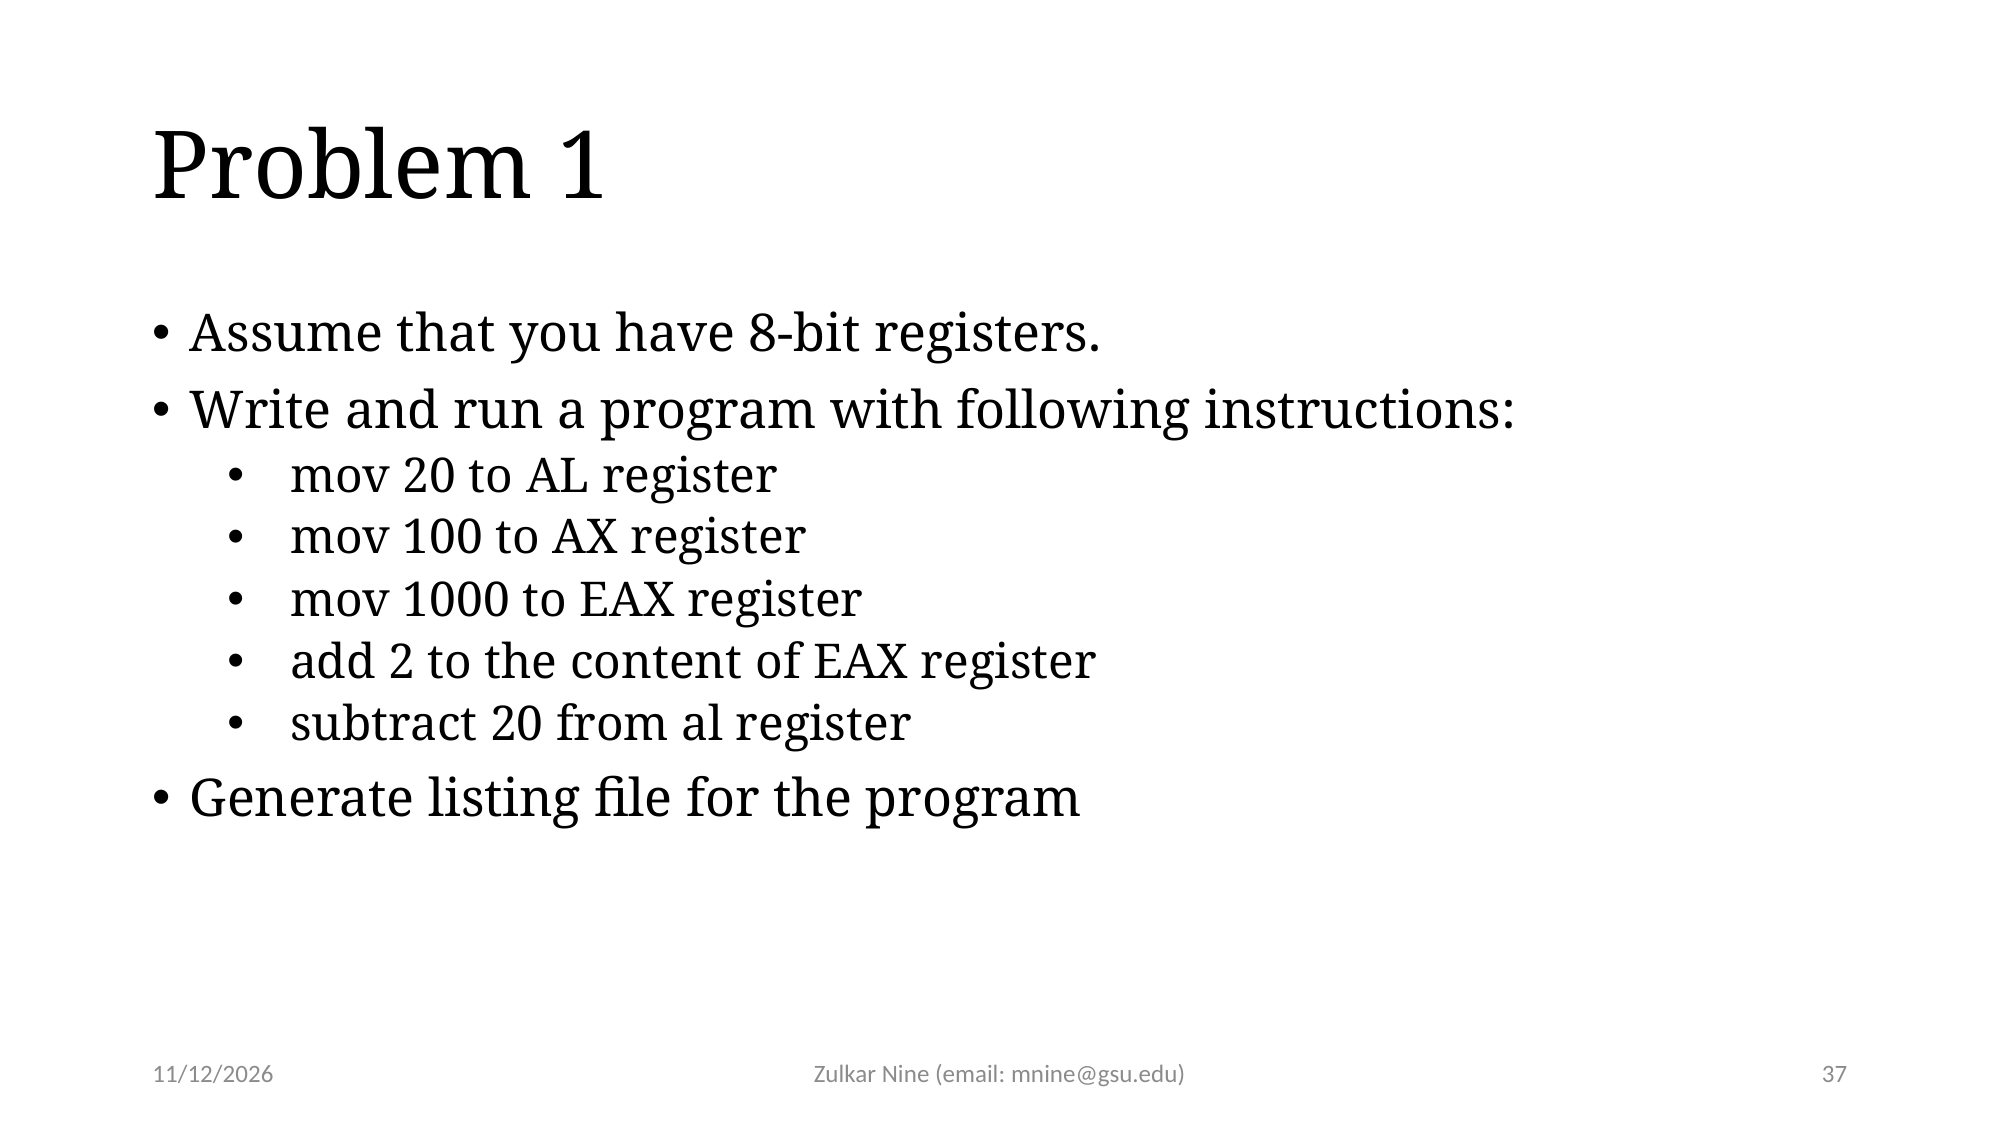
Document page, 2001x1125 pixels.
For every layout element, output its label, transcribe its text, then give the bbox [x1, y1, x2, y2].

title Problem 1 [137, 59, 1863, 278]
slide_number 37 [1412, 1042, 1863, 1103]
footer Zulkar Nine (email: mnine@gsu.edu) [662, 1042, 1338, 1103]
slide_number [137, 1042, 588, 1103]
list Assume that you have 8-bit registers. Write and run a program with following instructions: mov 20 to AL register mov 100 to AX register mov 1000 to EAX register add 2 to the content of EAX register subtract 20 from al register Generate listing file for the program [137, 299, 1863, 1014]
